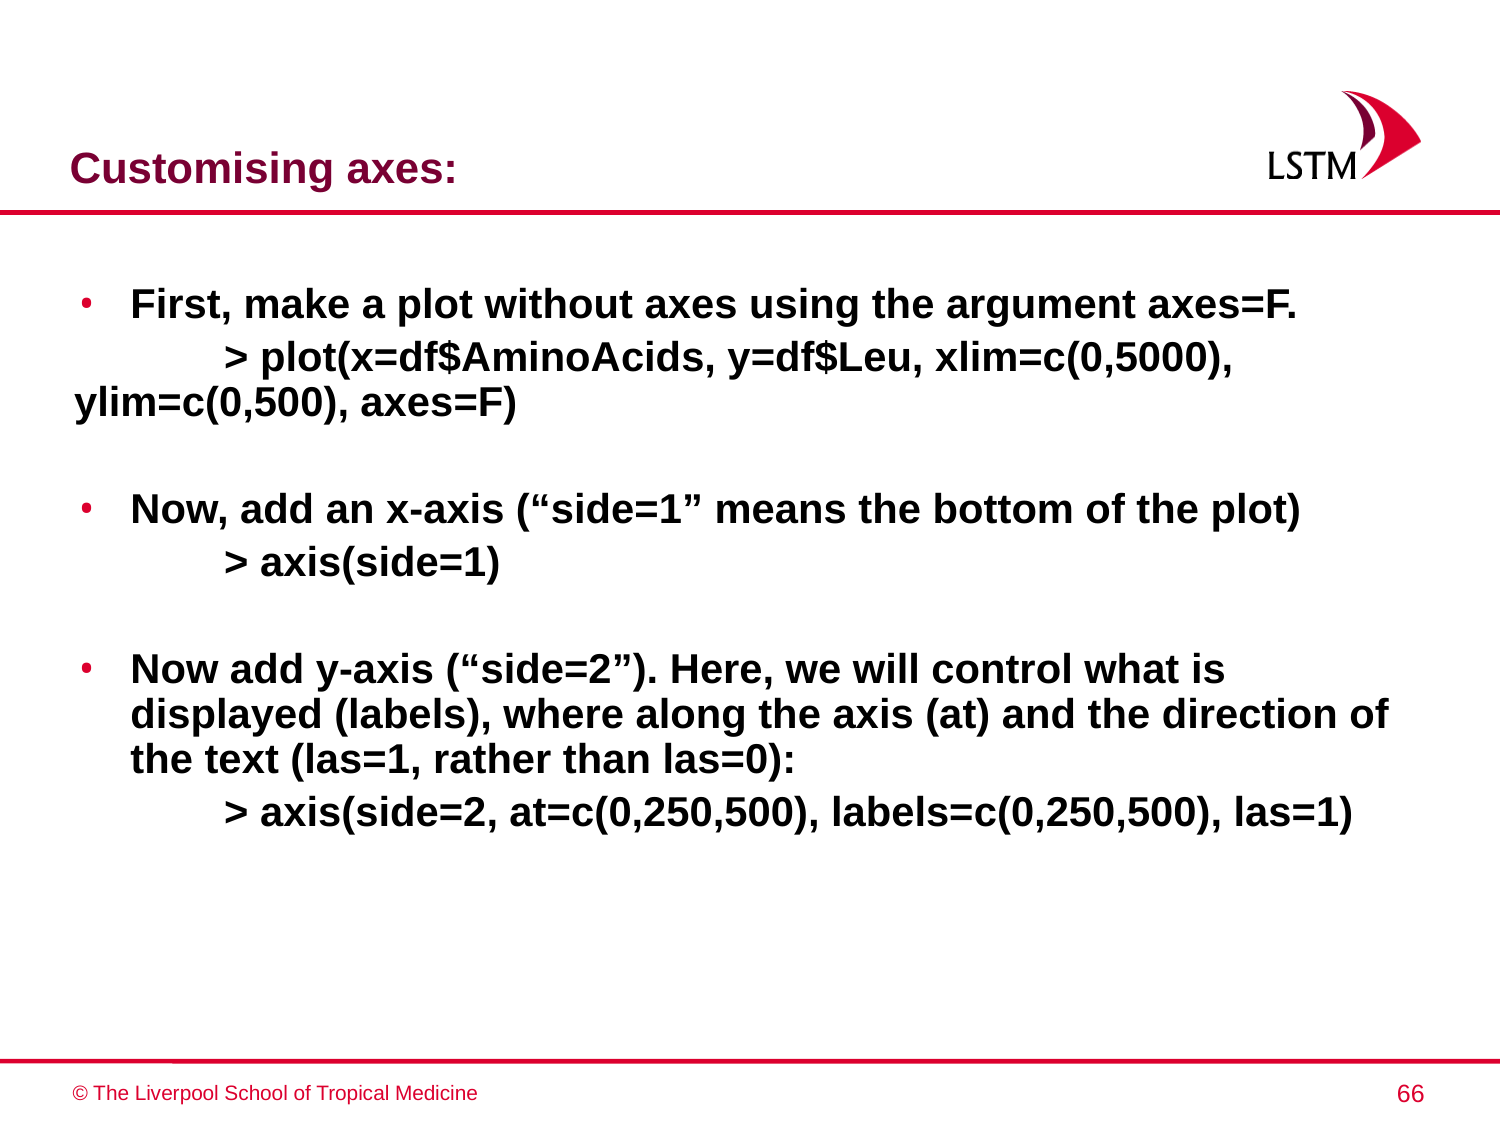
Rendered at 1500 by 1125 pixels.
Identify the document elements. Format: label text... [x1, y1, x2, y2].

picture [1269, 91, 1421, 179]
list First, make a plot without axes using the argument axes=F. > plot(x=df$AminoAcids, y=df$Leu, xlim=c(0,5000), ylim=c(0,500), axes=F) Now, add an x-axis (“side=1” means the bottom of the plot) > axis(side=1) Now add y-axis (“side=2”). Here, we will control what is displayed (labels), where along the axis (at) and the direction of the text (las=1, rather than las=0): > axis(side=2, at=c(0,250,500), labels=c(0,250,500), las=1) [58, 274, 1413, 1013]
title Customising axes: [54, 99, 1118, 201]
